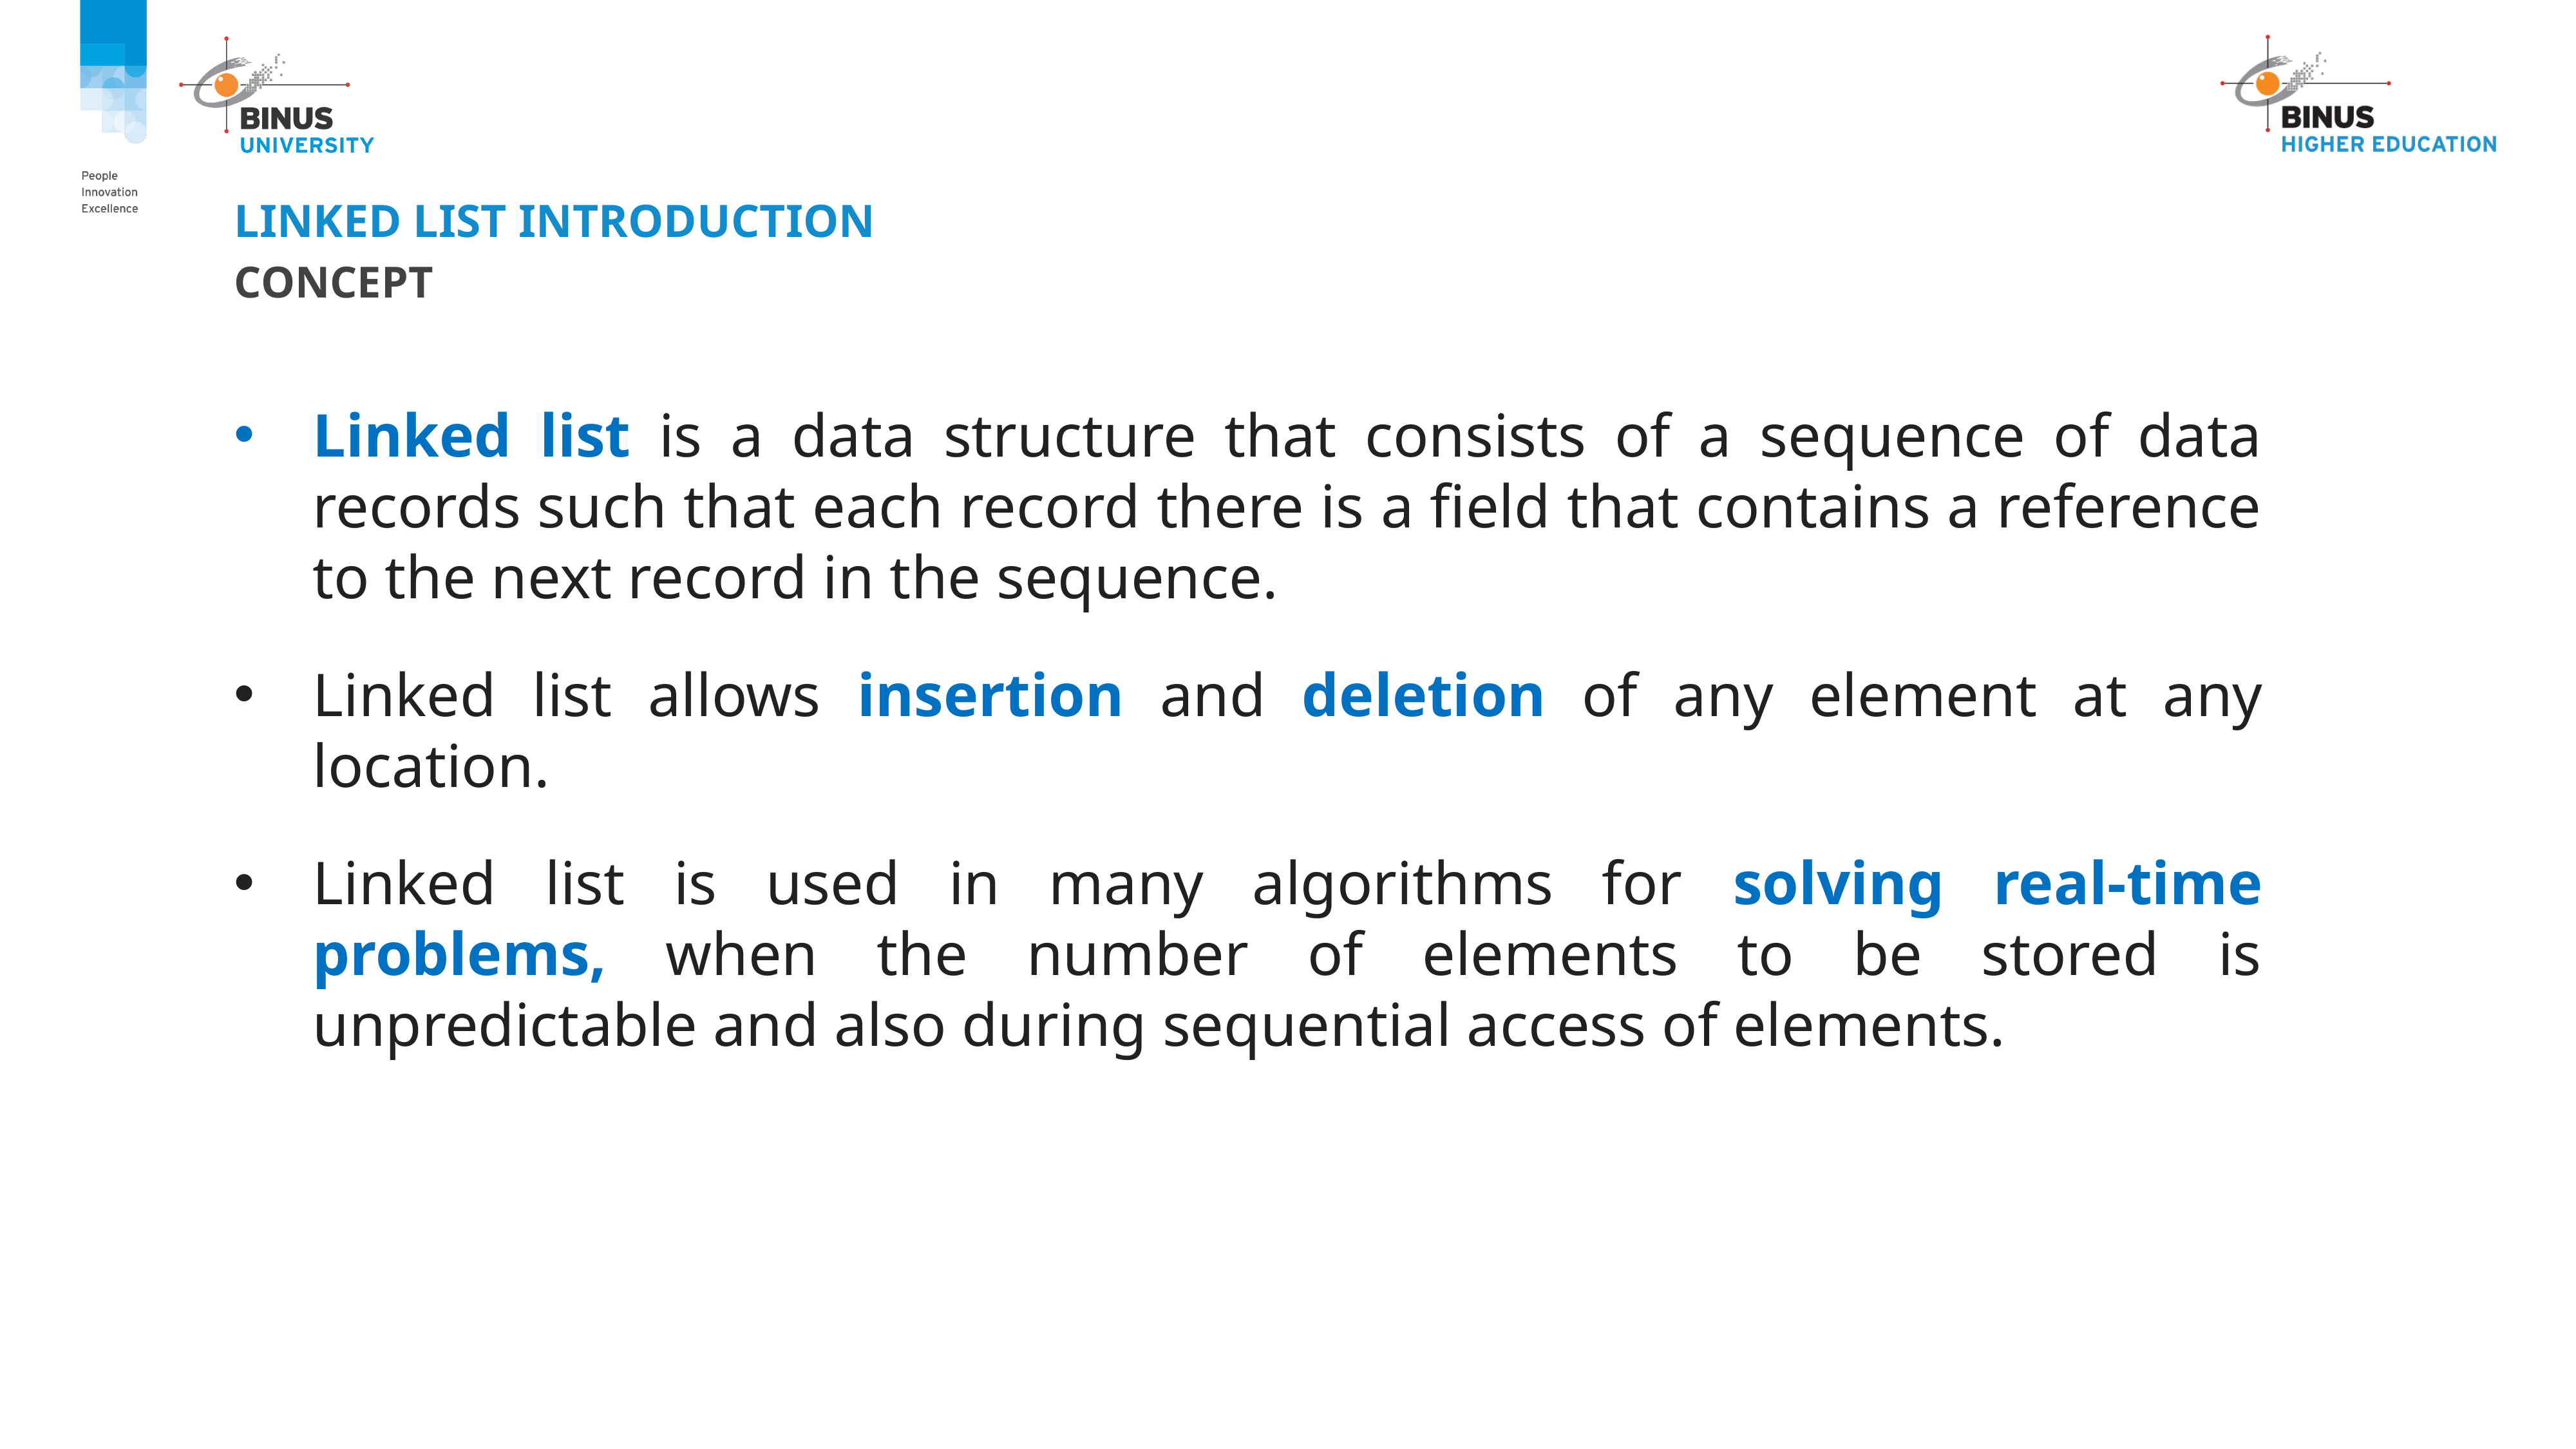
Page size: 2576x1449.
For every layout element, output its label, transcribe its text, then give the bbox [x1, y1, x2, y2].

picture [80, 66, 147, 144]
list Linked list is a data structure that consists of a sequence of data records such that each record there is a field that contains a reference to the next record in the sequence. Linked list allows insertion and deletion of any element at any location. Linked list is used in many algorithms for solving real-time problems, when the number of elements to be stored is unpredictable and also during sequential access of elements. [228, 392, 2269, 1252]
title Linked list introduction [228, 197, 1784, 252]
picture [81, 146, 146, 213]
picture [174, 25, 374, 161]
list concept [228, 255, 1262, 341]
picture [2199, 0, 2496, 156]
